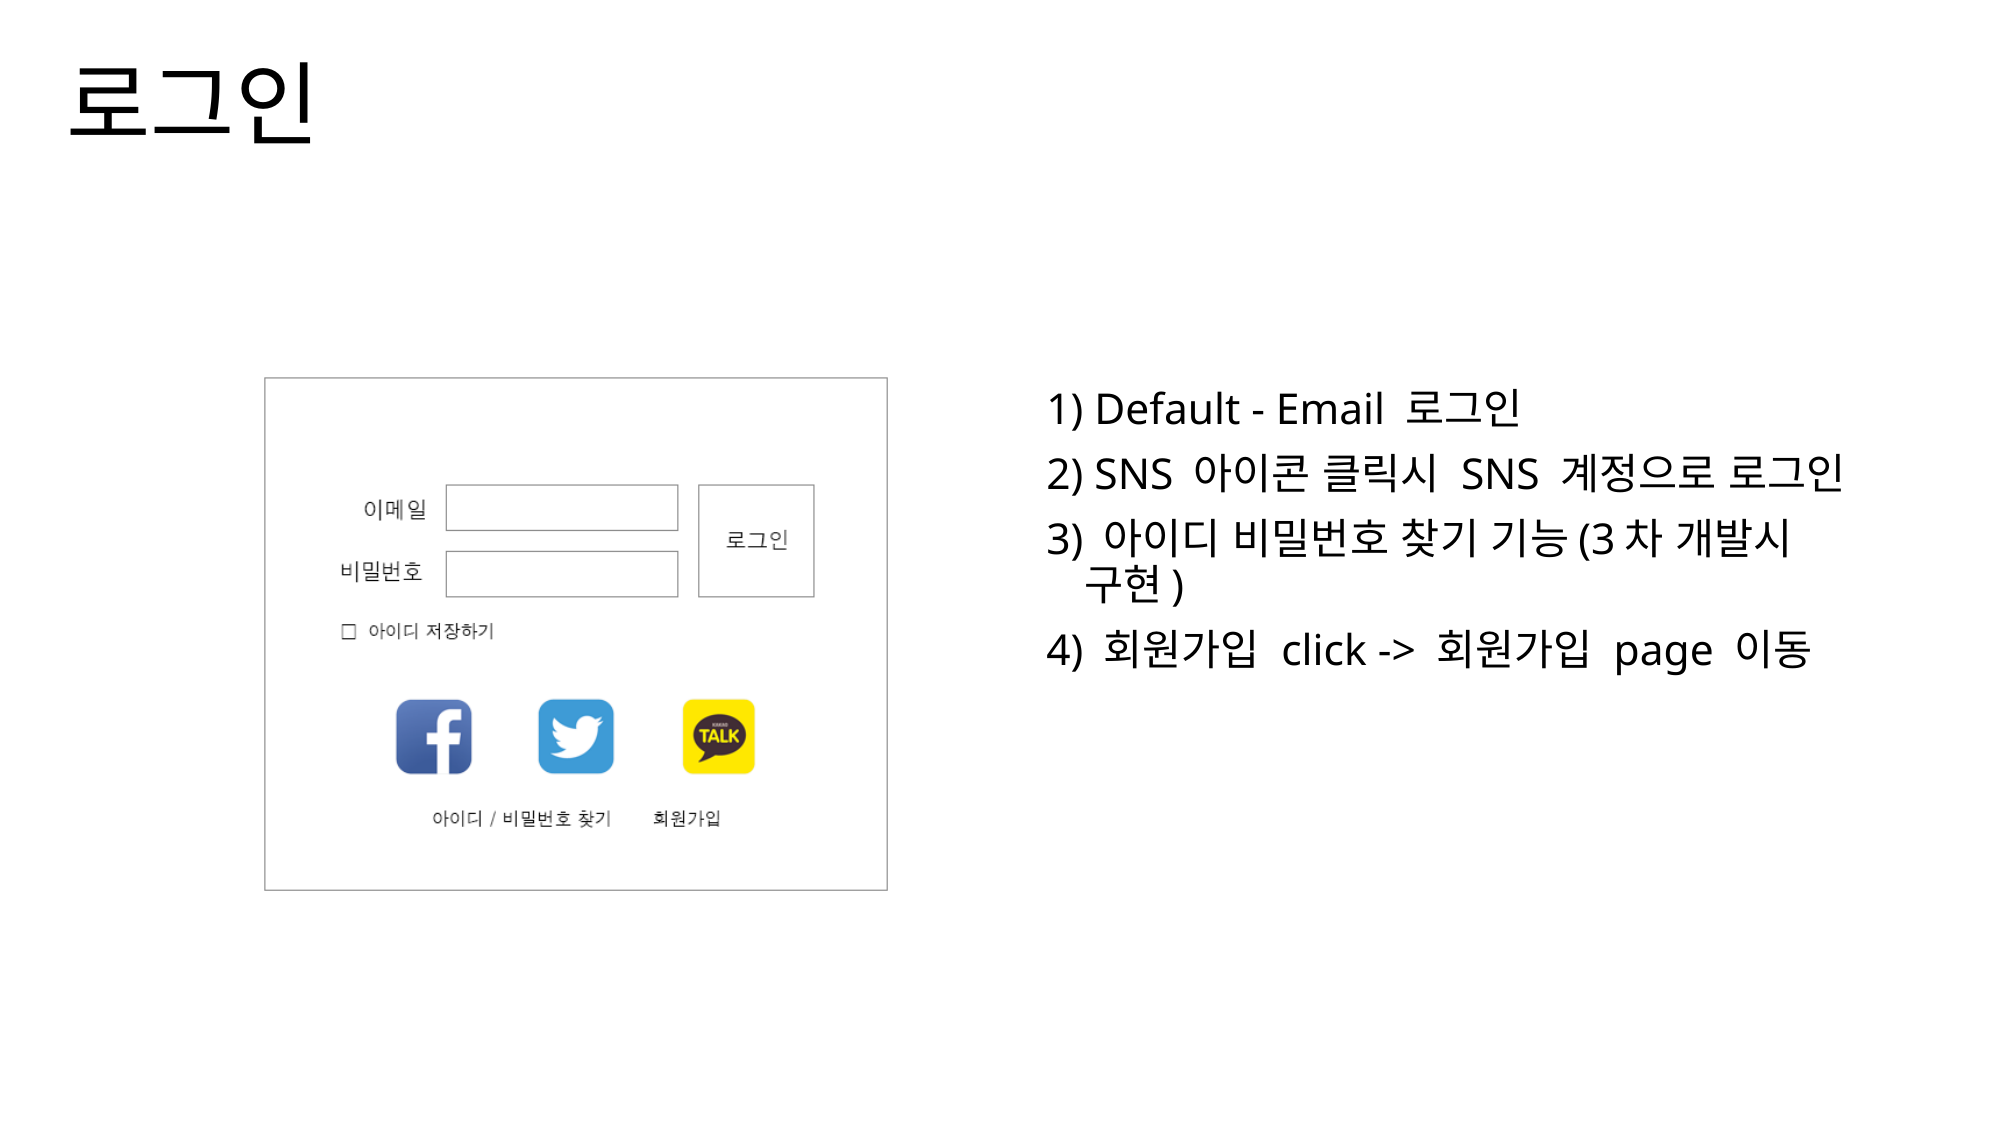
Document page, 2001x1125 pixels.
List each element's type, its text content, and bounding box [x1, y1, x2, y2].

list 1) Default - Email 로그인 2) SNS 아이콘 클릭시 SNS 계정으로 로그인 3) 아이디 비밀번호 찾기 기능(3차 개발시 구현) 4) 회원가입 click -> 회원가입 page 이동 [1033, 379, 1863, 726]
title 로그인 [51, 0, 1777, 218]
picture [82, 196, 1033, 1047]
